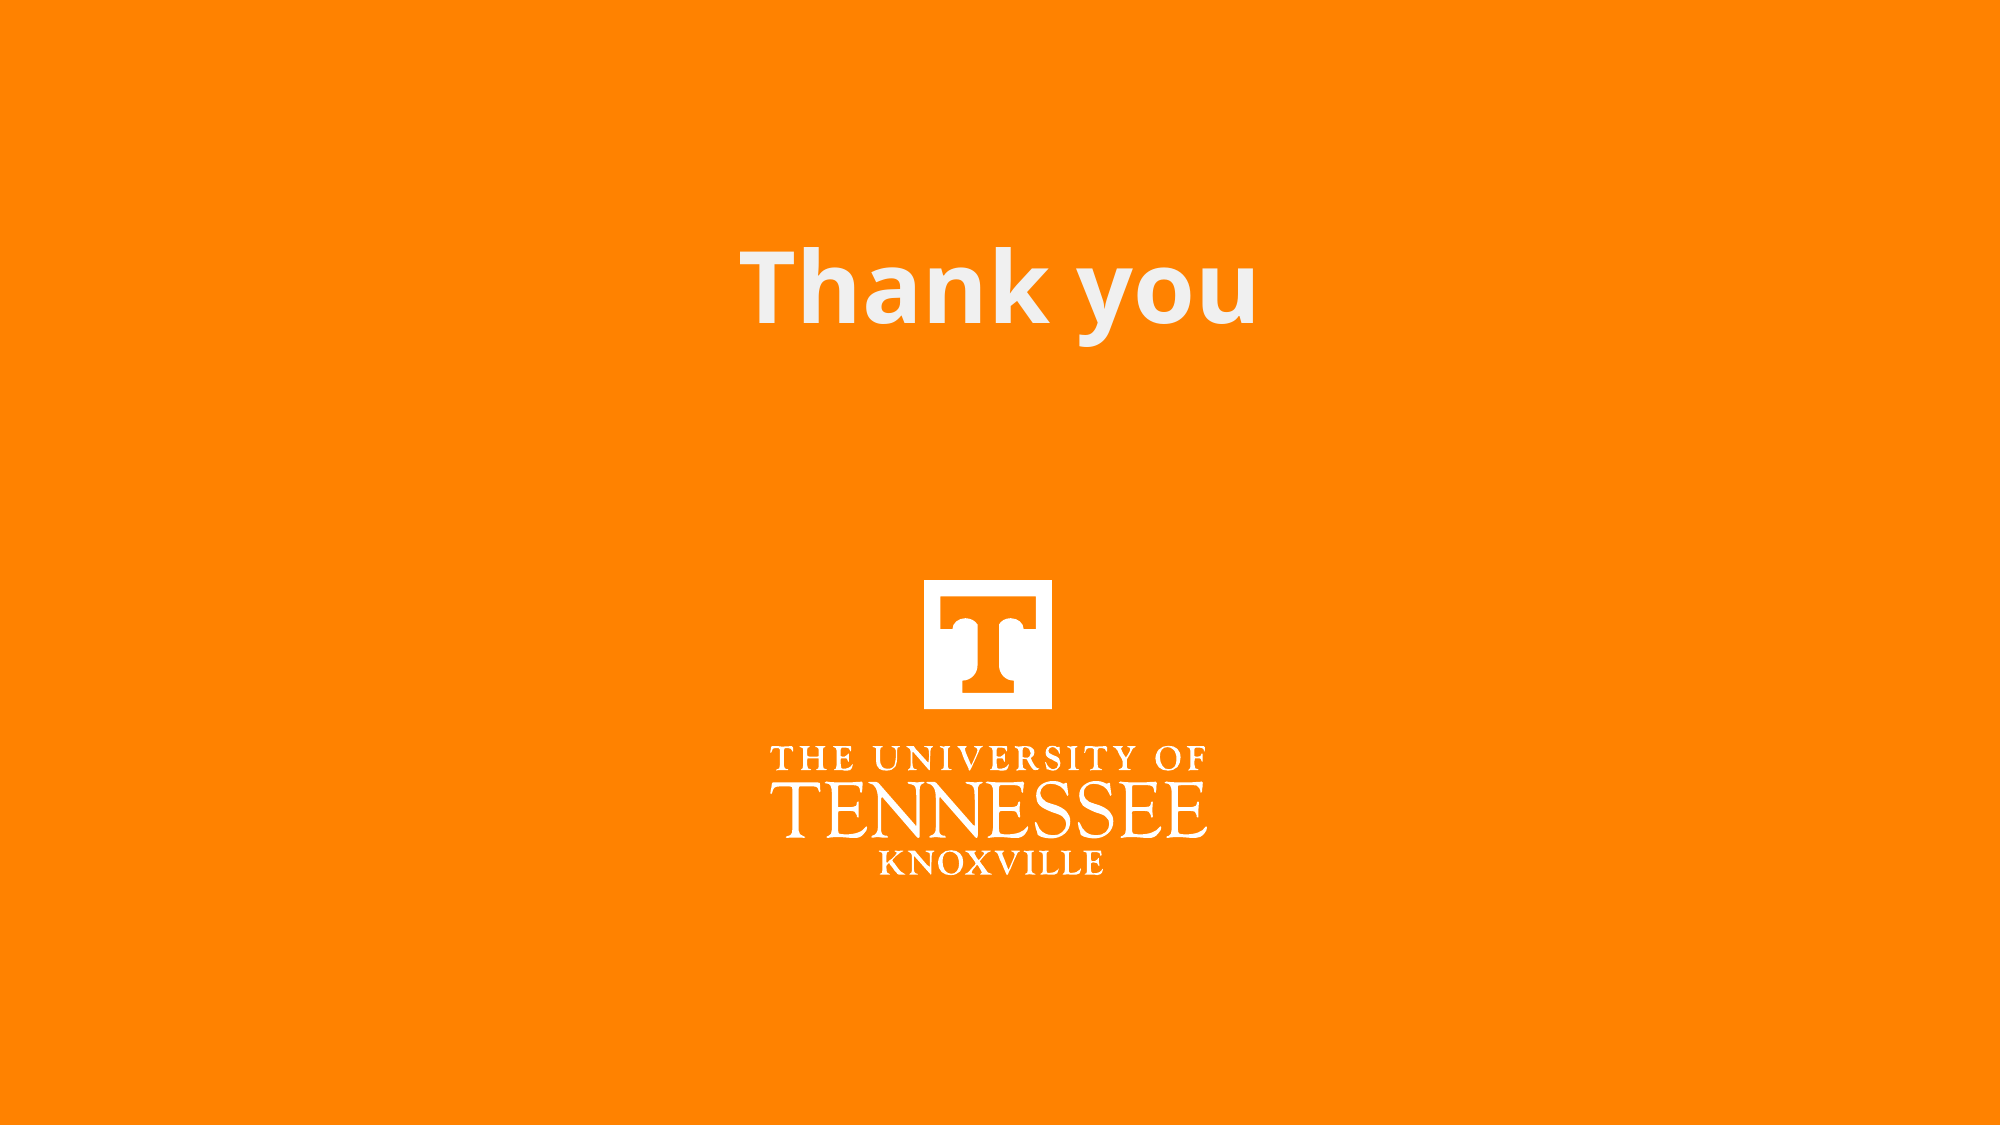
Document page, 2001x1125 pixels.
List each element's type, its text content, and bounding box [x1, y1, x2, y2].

title Thank you [37, 37, 1963, 346]
